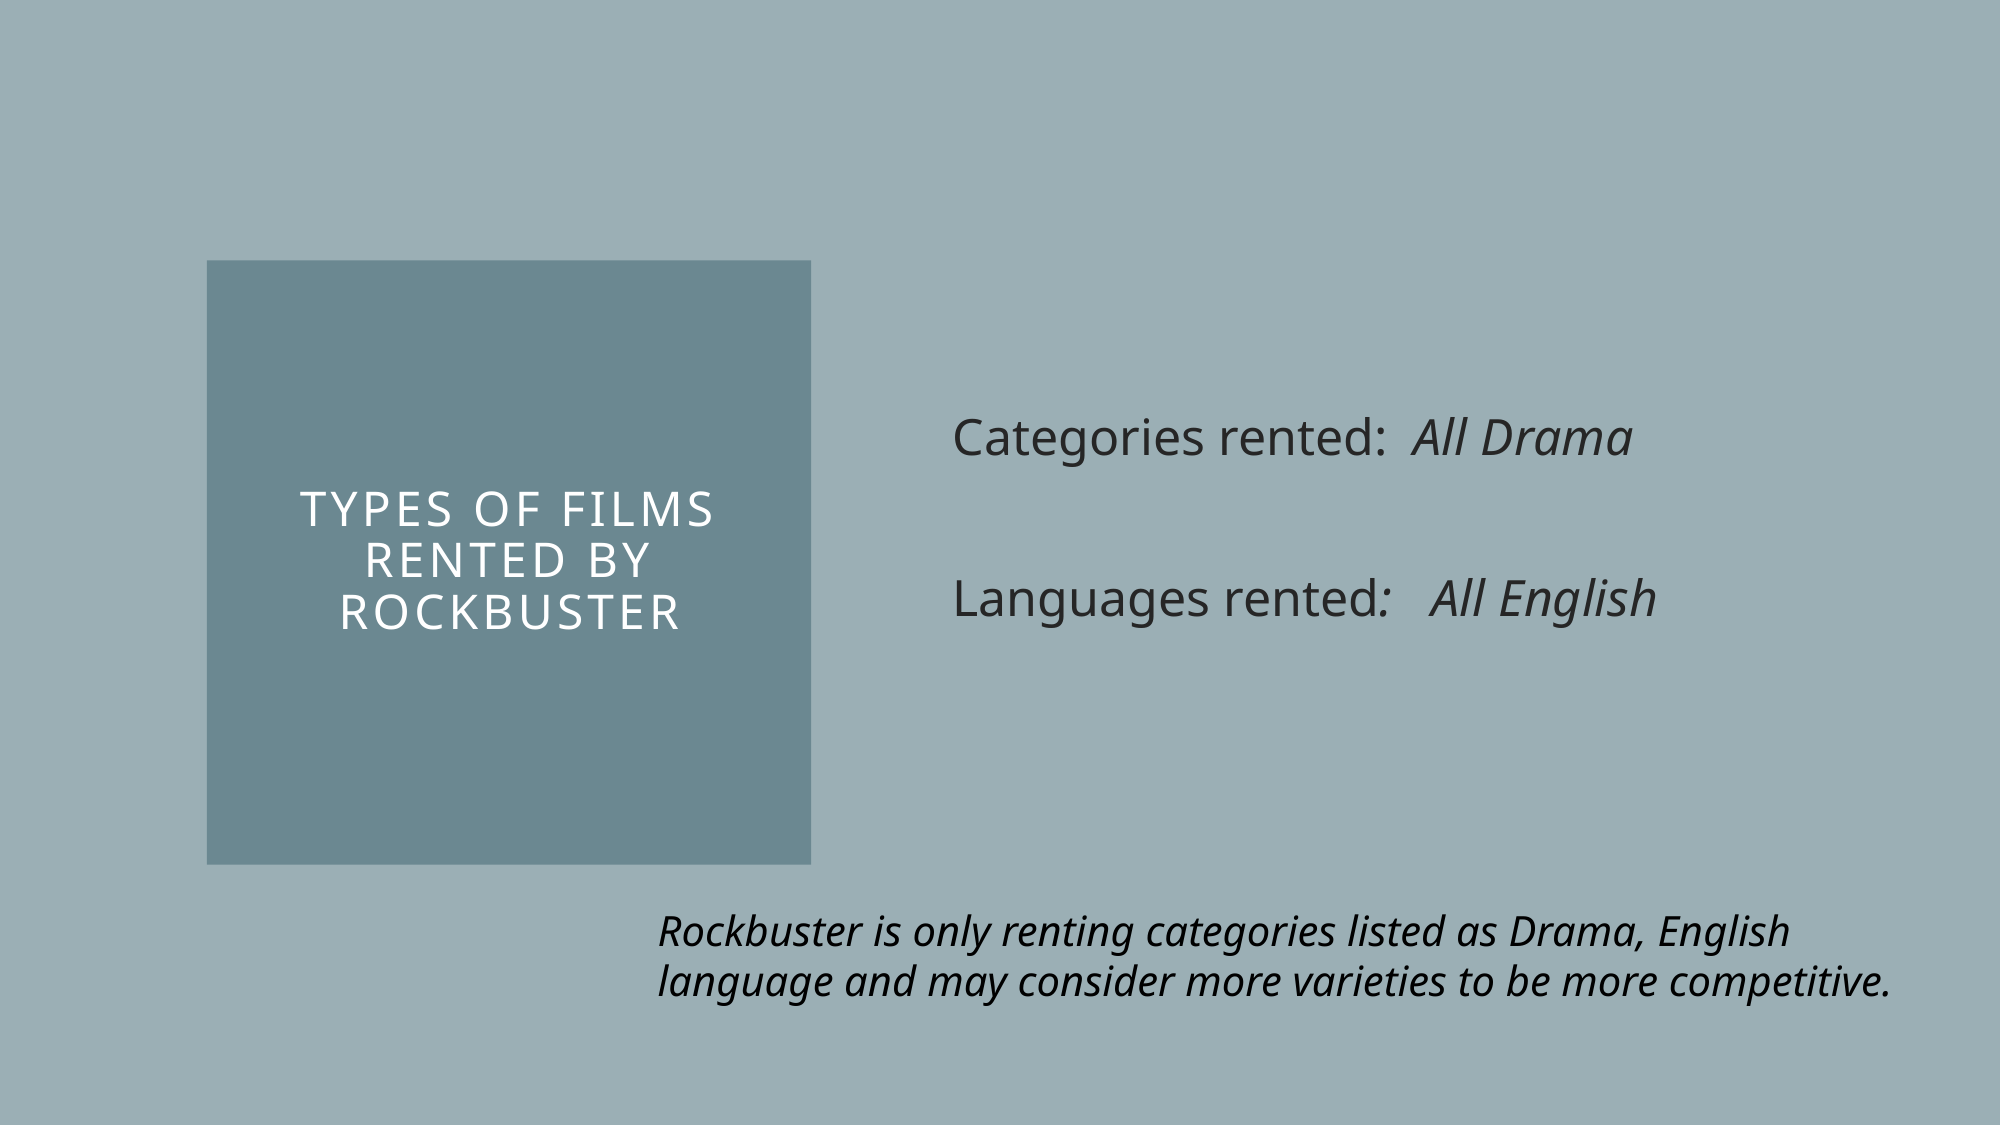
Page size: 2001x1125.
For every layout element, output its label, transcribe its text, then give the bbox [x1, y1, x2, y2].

text_box Categories rented: All Drama Languages rented: All English [920, 183, 1794, 849]
title Types of films rented by rockbuster [204, 258, 814, 867]
text_box Rockbuster is only renting categories listed as Drama, English language and may consider more varieties to be more competitive. [642, 897, 1911, 1012]
